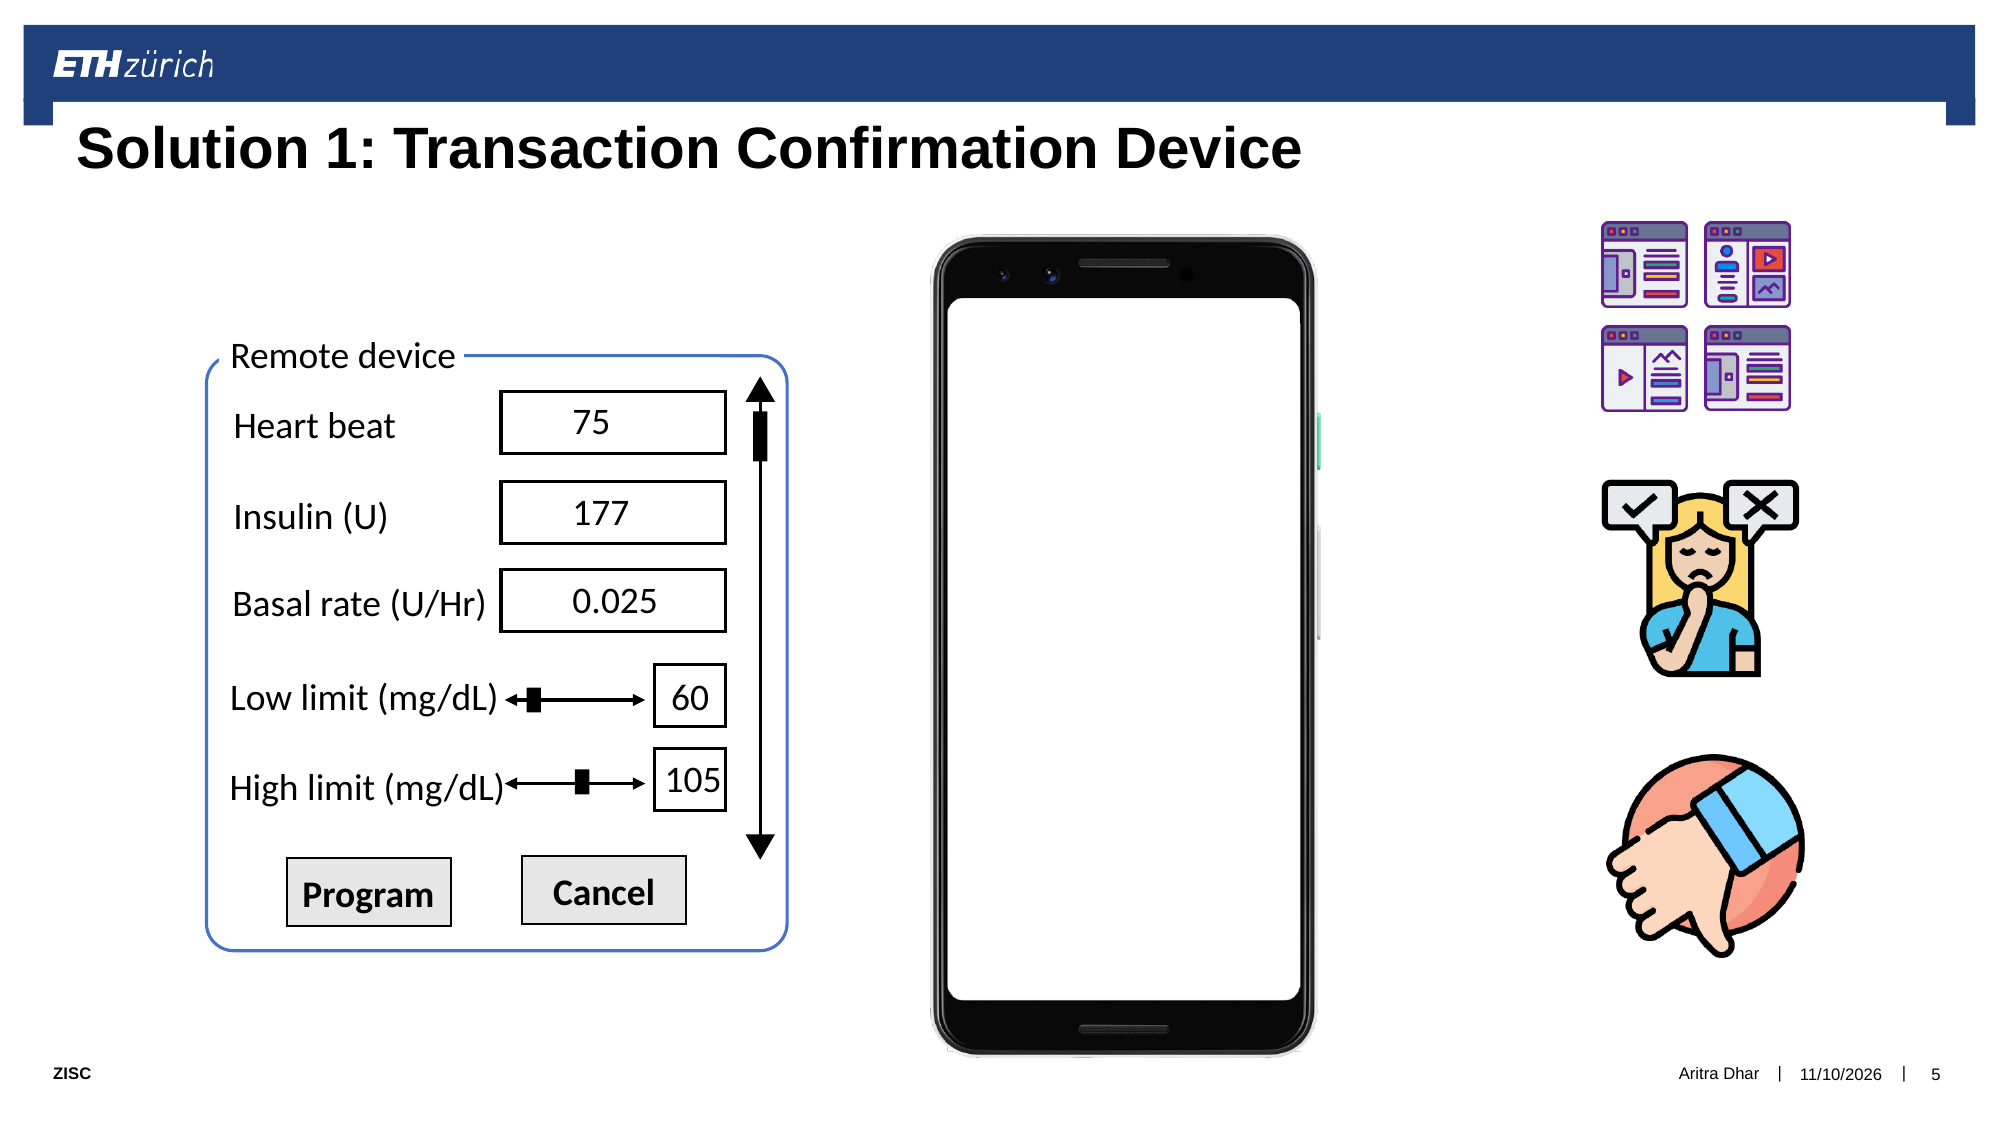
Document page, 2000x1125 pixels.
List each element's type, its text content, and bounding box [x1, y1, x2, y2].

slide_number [1790, 1034, 1892, 1112]
text_box [751, 409, 755, 463]
text_box [743, 832, 777, 862]
picture [1598, 476, 1802, 680]
title Solution 1: Transaction Confirmation Device [53, 101, 1946, 262]
text_box [500, 481, 726, 544]
text_box [525, 709, 543, 715]
text_box 60 [656, 665, 724, 726]
slide_number 5 [1906, 1034, 1966, 1112]
footer Aritra Dhar [999, 1034, 1760, 1111]
text_box Program [286, 858, 451, 926]
text_box [500, 569, 726, 632]
text_box [206, 355, 788, 951]
text_box 177 [557, 480, 645, 541]
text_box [909, 224, 1338, 1072]
text_box Heart beat [218, 393, 411, 454]
text_box Insulin (U) [218, 484, 404, 545]
text_box [500, 391, 726, 454]
text_box Remote device [215, 323, 472, 384]
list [1603, 754, 1807, 958]
text_box Cancel [522, 856, 687, 924]
text_box 105 [649, 747, 737, 808]
text_box [573, 767, 591, 782]
text_box Low limit (mg/dL) [215, 665, 514, 725]
text_box 0.025 [557, 569, 674, 629]
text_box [1601, 221, 1791, 412]
text_box High limit (mg/dL) [214, 755, 521, 815]
text_box 75 [557, 389, 626, 450]
text_box [765, 409, 769, 463]
text_box [573, 791, 591, 797]
text_box [743, 374, 777, 404]
text_box Basal rate (U/Hr) [217, 572, 503, 632]
text_box [525, 685, 543, 699]
